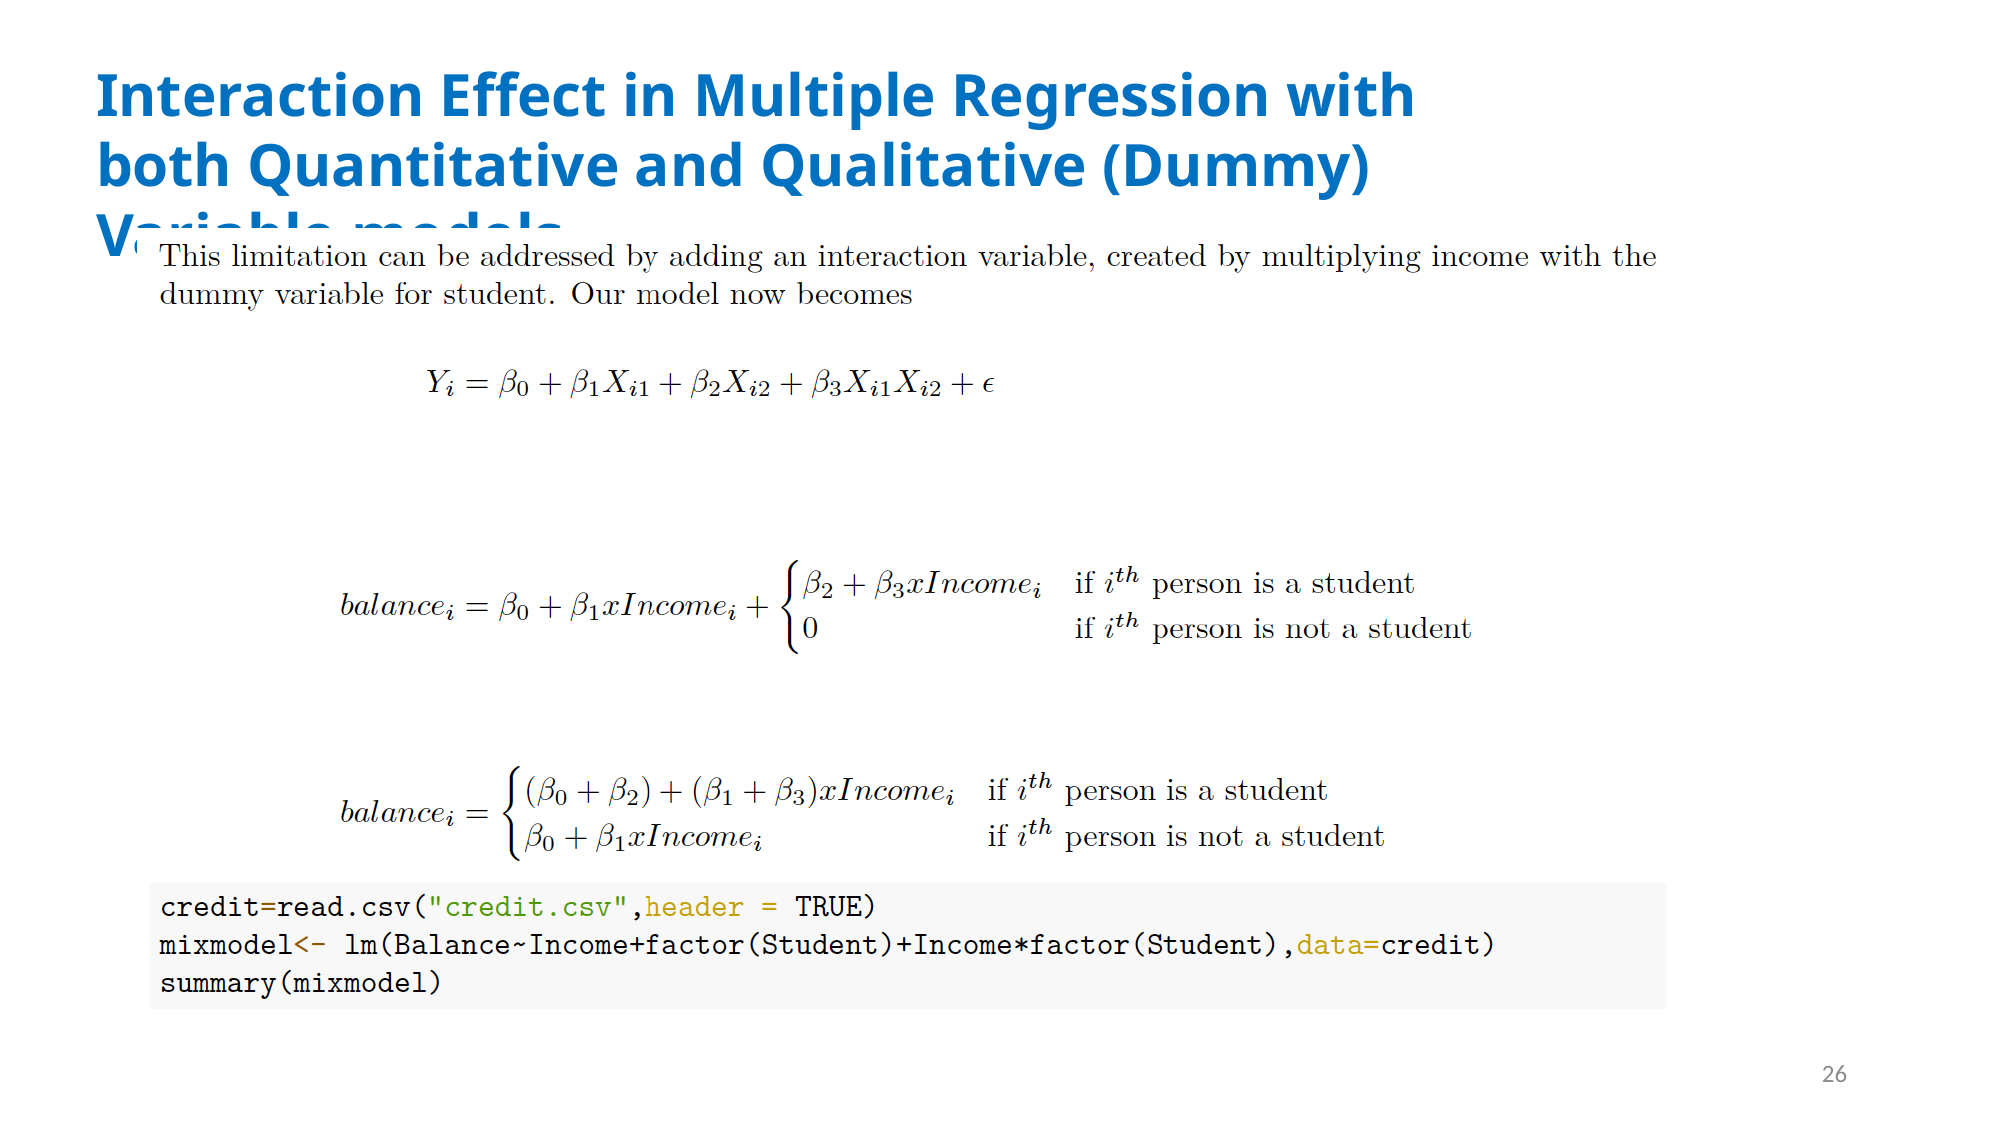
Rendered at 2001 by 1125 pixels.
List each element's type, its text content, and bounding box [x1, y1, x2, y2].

slide_number 26 [1412, 1042, 1863, 1103]
picture [137, 227, 1676, 1022]
text_box Interaction Effect in Multiple Regression with both Quantitative and Qualitative (Dummy) Variable models [81, 50, 1508, 276]
